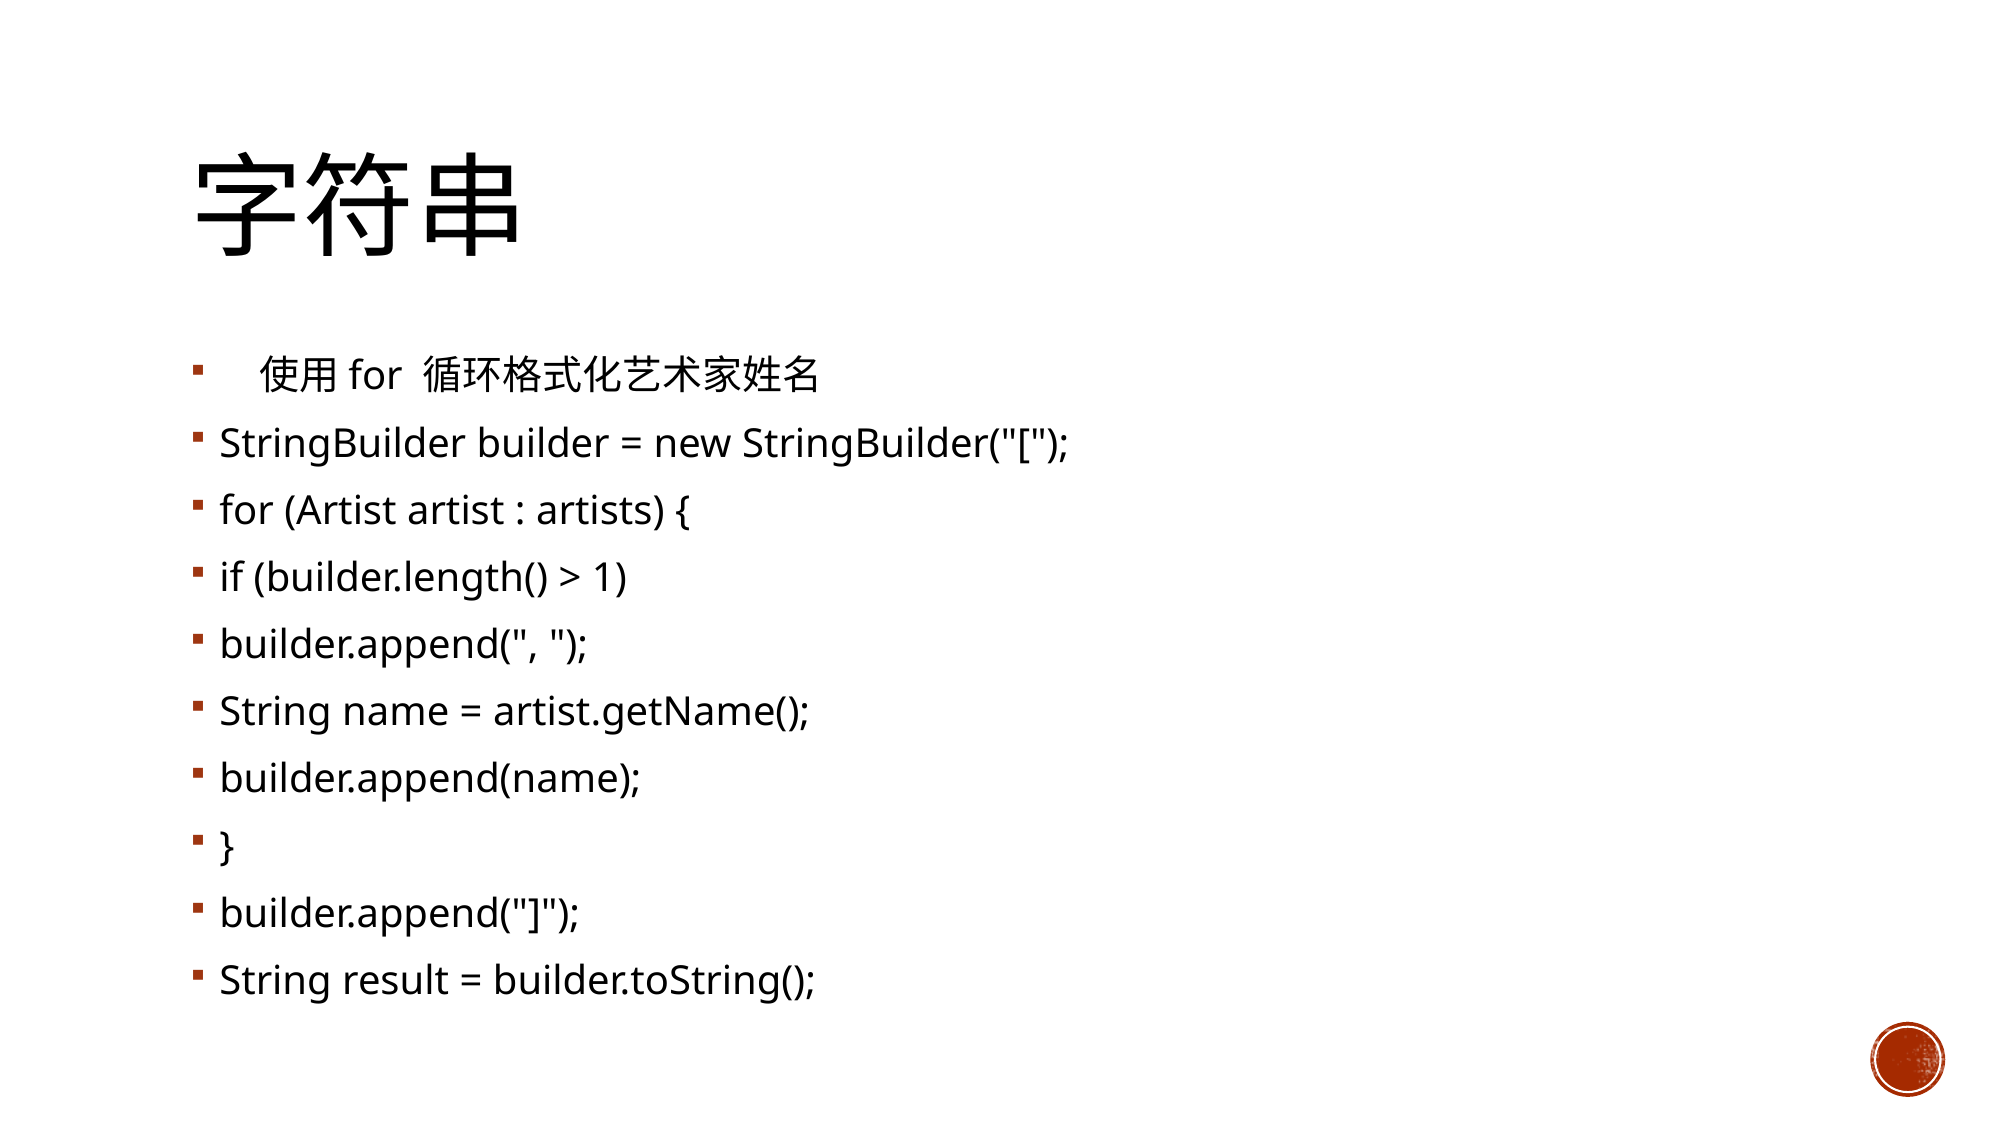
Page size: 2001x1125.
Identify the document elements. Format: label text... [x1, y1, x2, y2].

list 使用for 循环格式化艺术家姓名 StringBuilder builder = new StringBuilder("["); for (Artist artist : artists) { if (builder.length() > 1) builder.append(", "); String name = artist.getName(); builder.append(name); } builder.append("]"); String result = builder.toString(); [175, 348, 1826, 1013]
title 字符串 [175, 79, 1826, 344]
